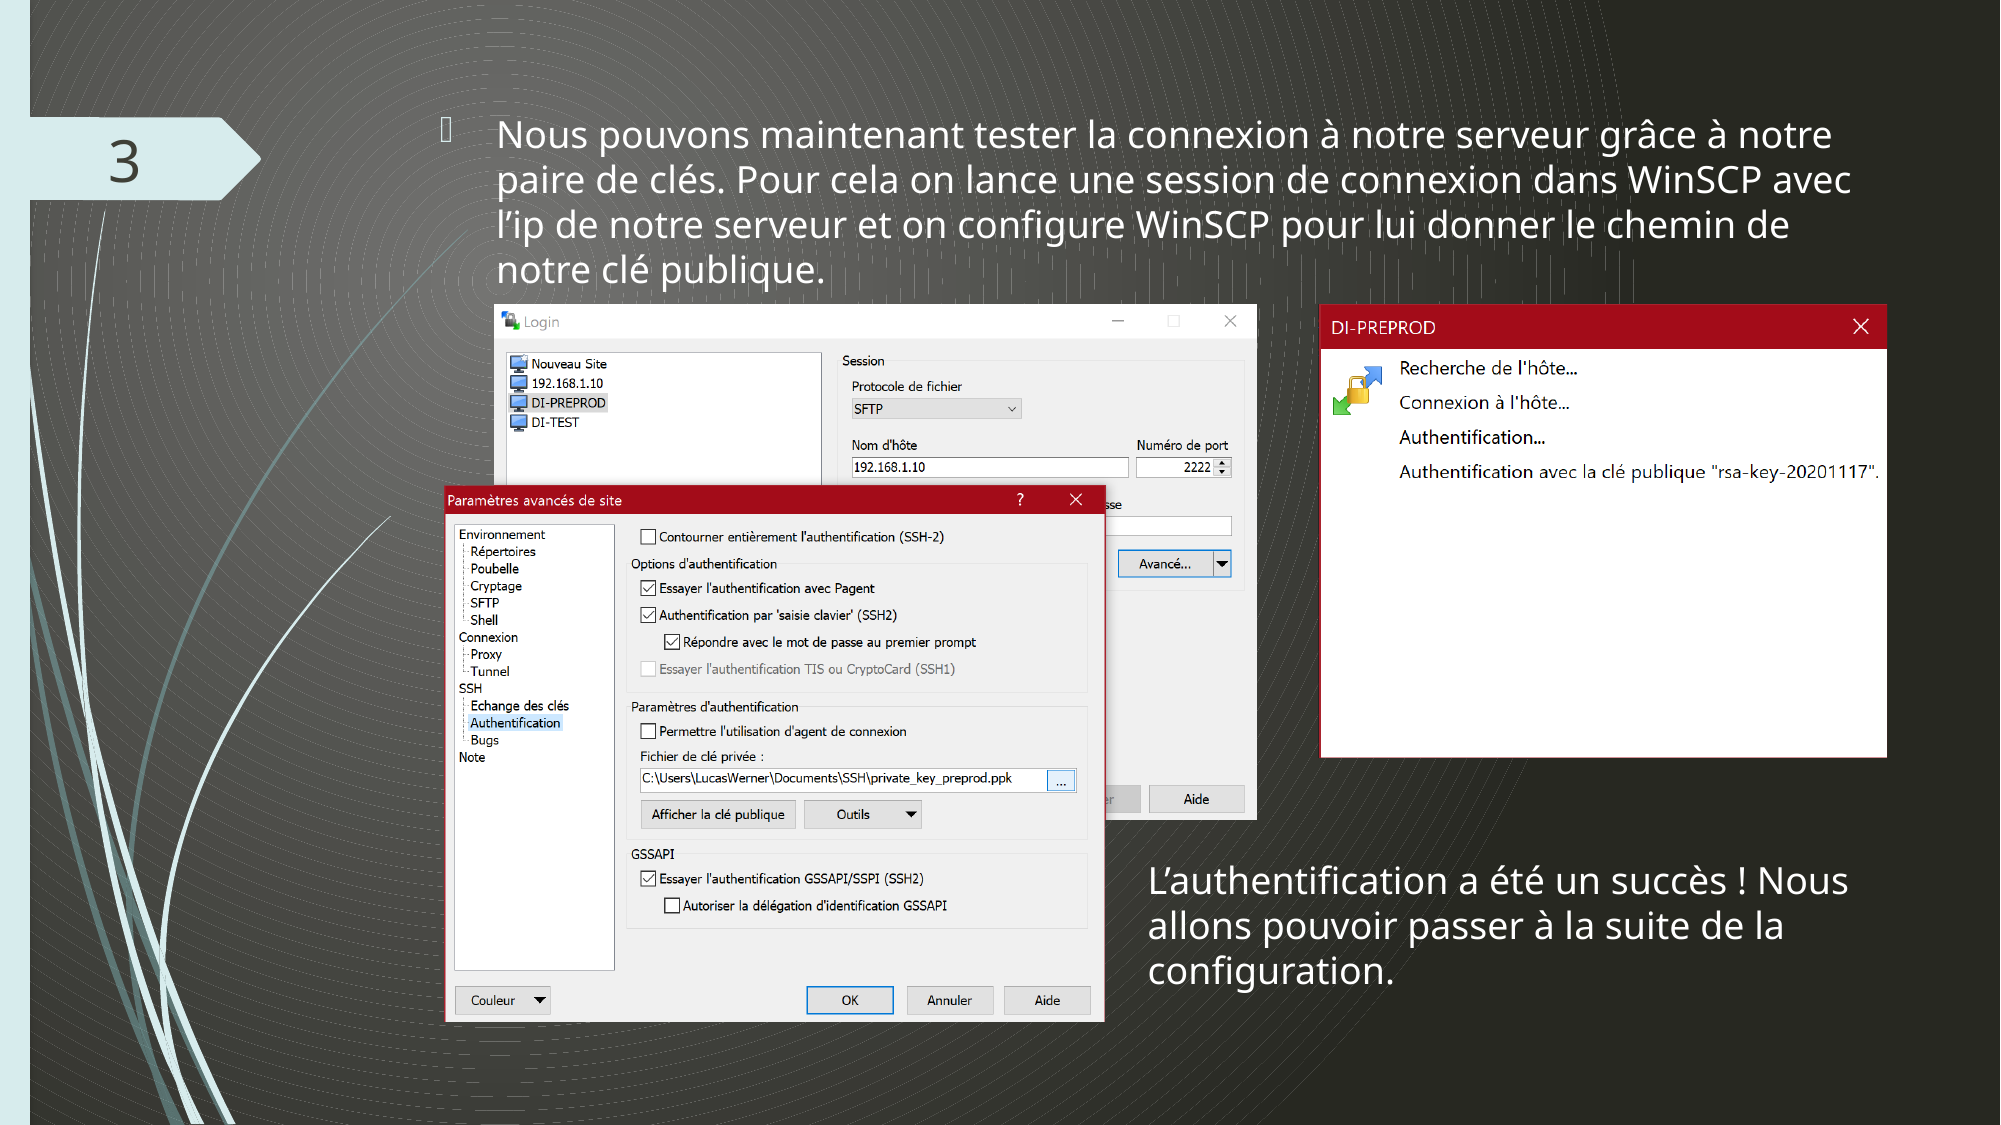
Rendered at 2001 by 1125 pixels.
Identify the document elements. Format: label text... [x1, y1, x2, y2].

text_box L’authentification a été un succès ! Nous allons pouvoir passer à la suite de la configuration. [1261, 849, 1888, 999]
picture [444, 304, 1257, 1022]
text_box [1318, 304, 1888, 758]
text_box Nous pouvons maintenant tester la connexion à notre serveur grâce à notre paire de clés. Pour cela on lance une session de connexion dans WinSCP avec l’ip de notre serveur et on configure WinSCP pour lui donner le chemin de notre clé publique. [424, 103, 1888, 1069]
text_box 3 [31, 116, 220, 202]
